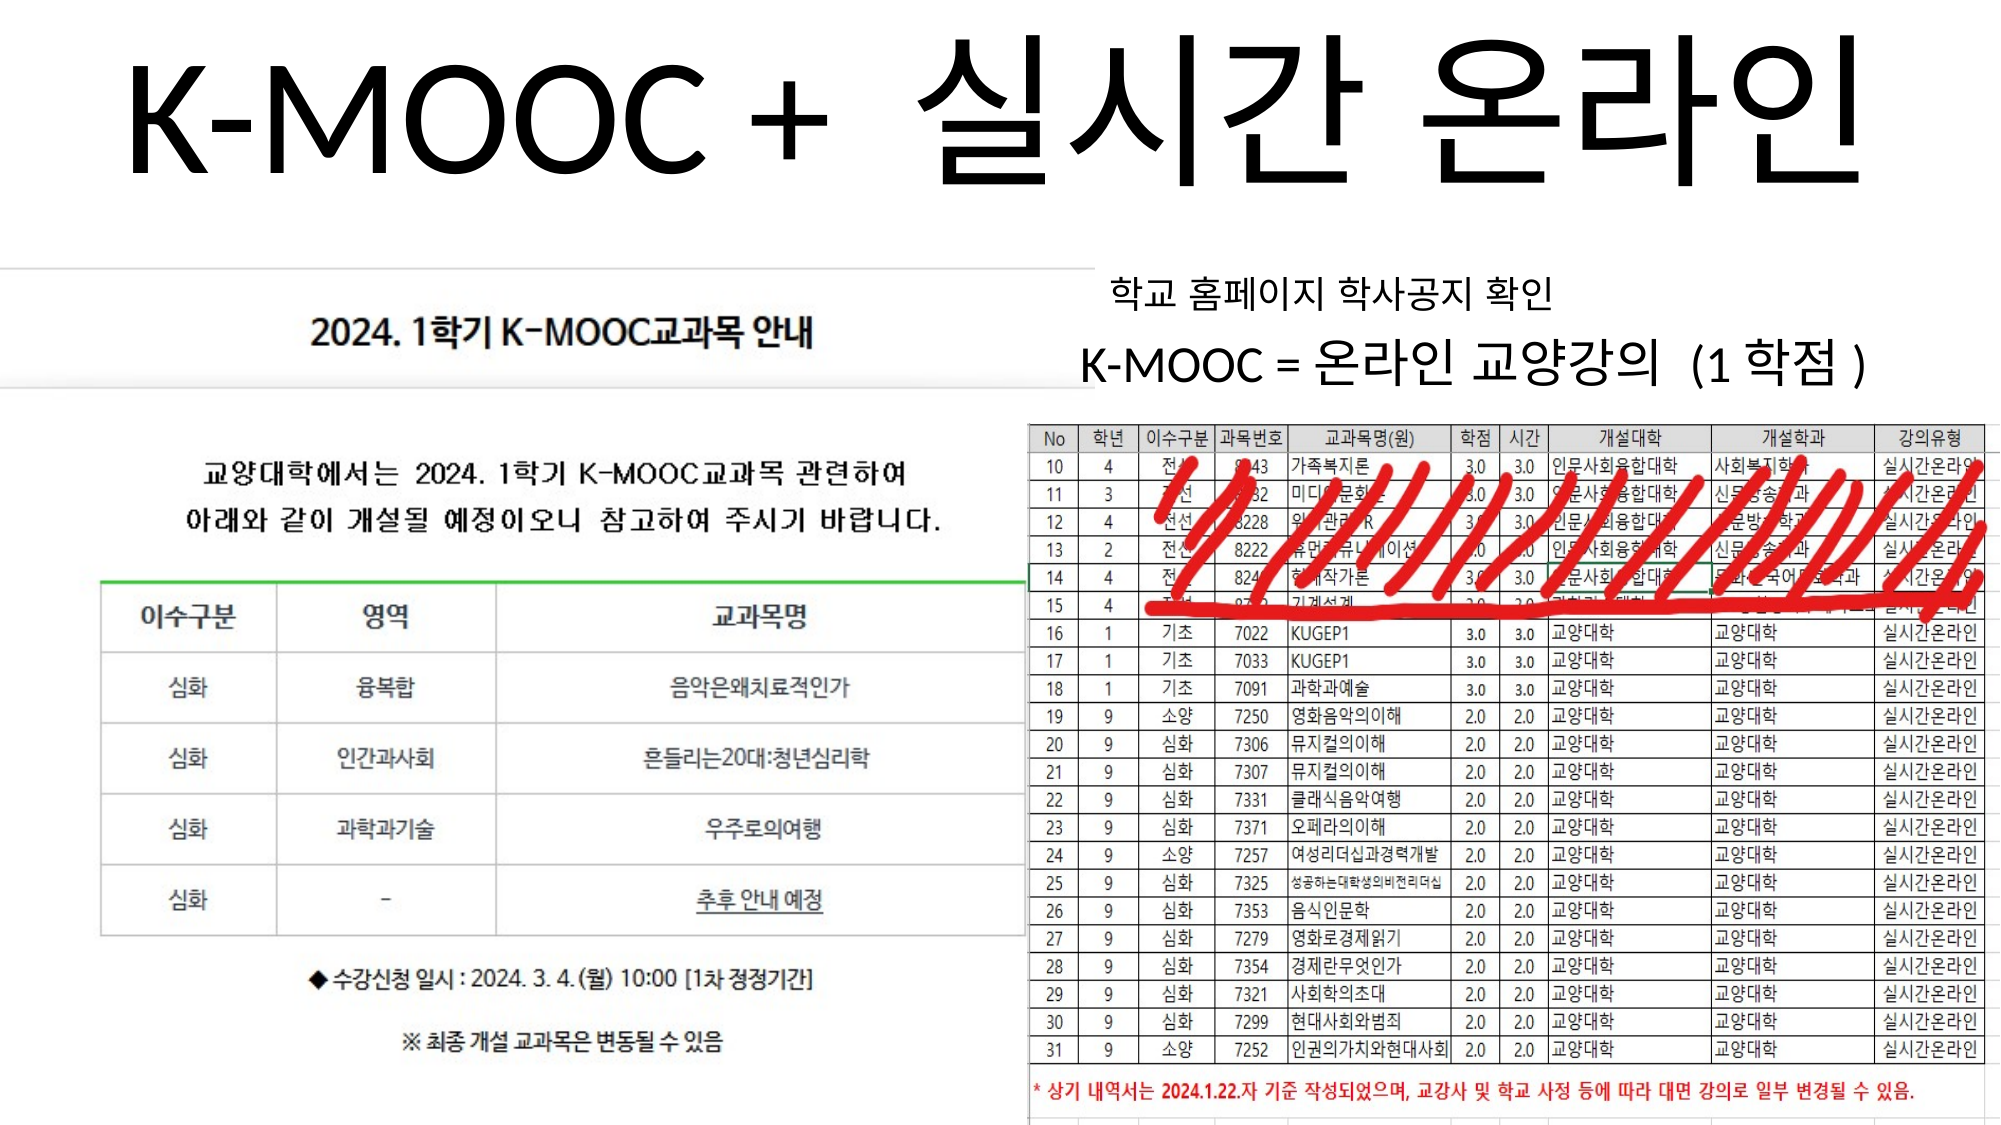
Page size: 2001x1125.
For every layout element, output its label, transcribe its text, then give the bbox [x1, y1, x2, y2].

text_box K-MOOC + 실시간 온라인 [0, 0, 2000, 215]
picture [0, 263, 2000, 1125]
text_box K-MOOC =온라인 교양강의 (1학점) [1100, 323, 1920, 421]
text_box 학교 홈페이지 학사공지 확인 [1097, 263, 1614, 324]
